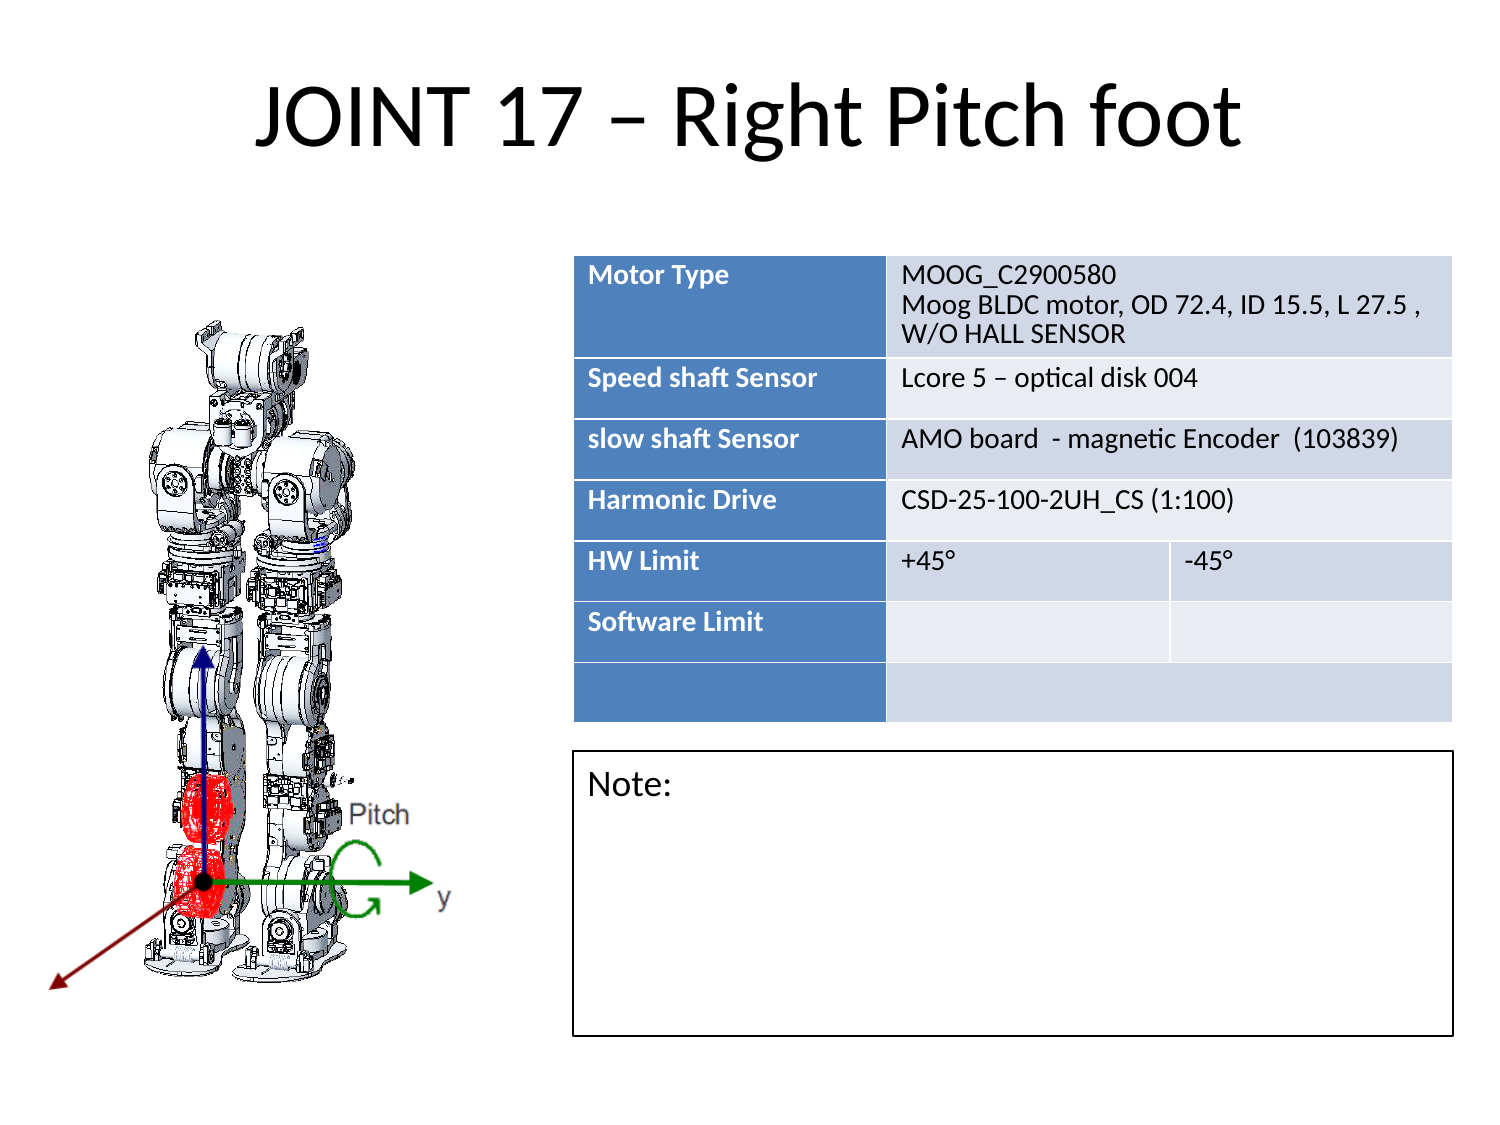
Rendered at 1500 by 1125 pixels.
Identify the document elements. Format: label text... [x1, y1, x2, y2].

table_cell [1171, 602, 1452, 662]
text_box Note: [572, 751, 1453, 1037]
table_cell Harmonic Drive [574, 481, 886, 540]
table_cell CSD-25-100-2UH_CS (1:100) [887, 481, 1452, 540]
picture [0, 278, 463, 1060]
title JOINT 17 – Right Pitch foot [112, 35, 1388, 185]
table_cell +45° [887, 542, 1169, 601]
table_cell HW Limit [574, 542, 886, 601]
table_header Motor Type [574, 256, 886, 357]
table_cell Speed shaft Sensor [574, 359, 886, 418]
table_cell [887, 663, 1452, 722]
table_cell [574, 663, 886, 722]
table_cell -45° [1171, 542, 1452, 601]
table_cell Software Limit [574, 602, 886, 662]
table_cell AMO board - magnetic Encoder (103839) [887, 420, 1452, 479]
table_cell Lcore 5 – optical disk 004 [887, 359, 1452, 418]
table_cell [887, 602, 1169, 662]
table_header MOOG_C2900580 Moog BLDC motor, OD 72.4, ID 15.5, L 27.5 , W/O HALL SENSOR [887, 256, 1452, 357]
table_cell slow shaft Sensor [574, 420, 886, 479]
